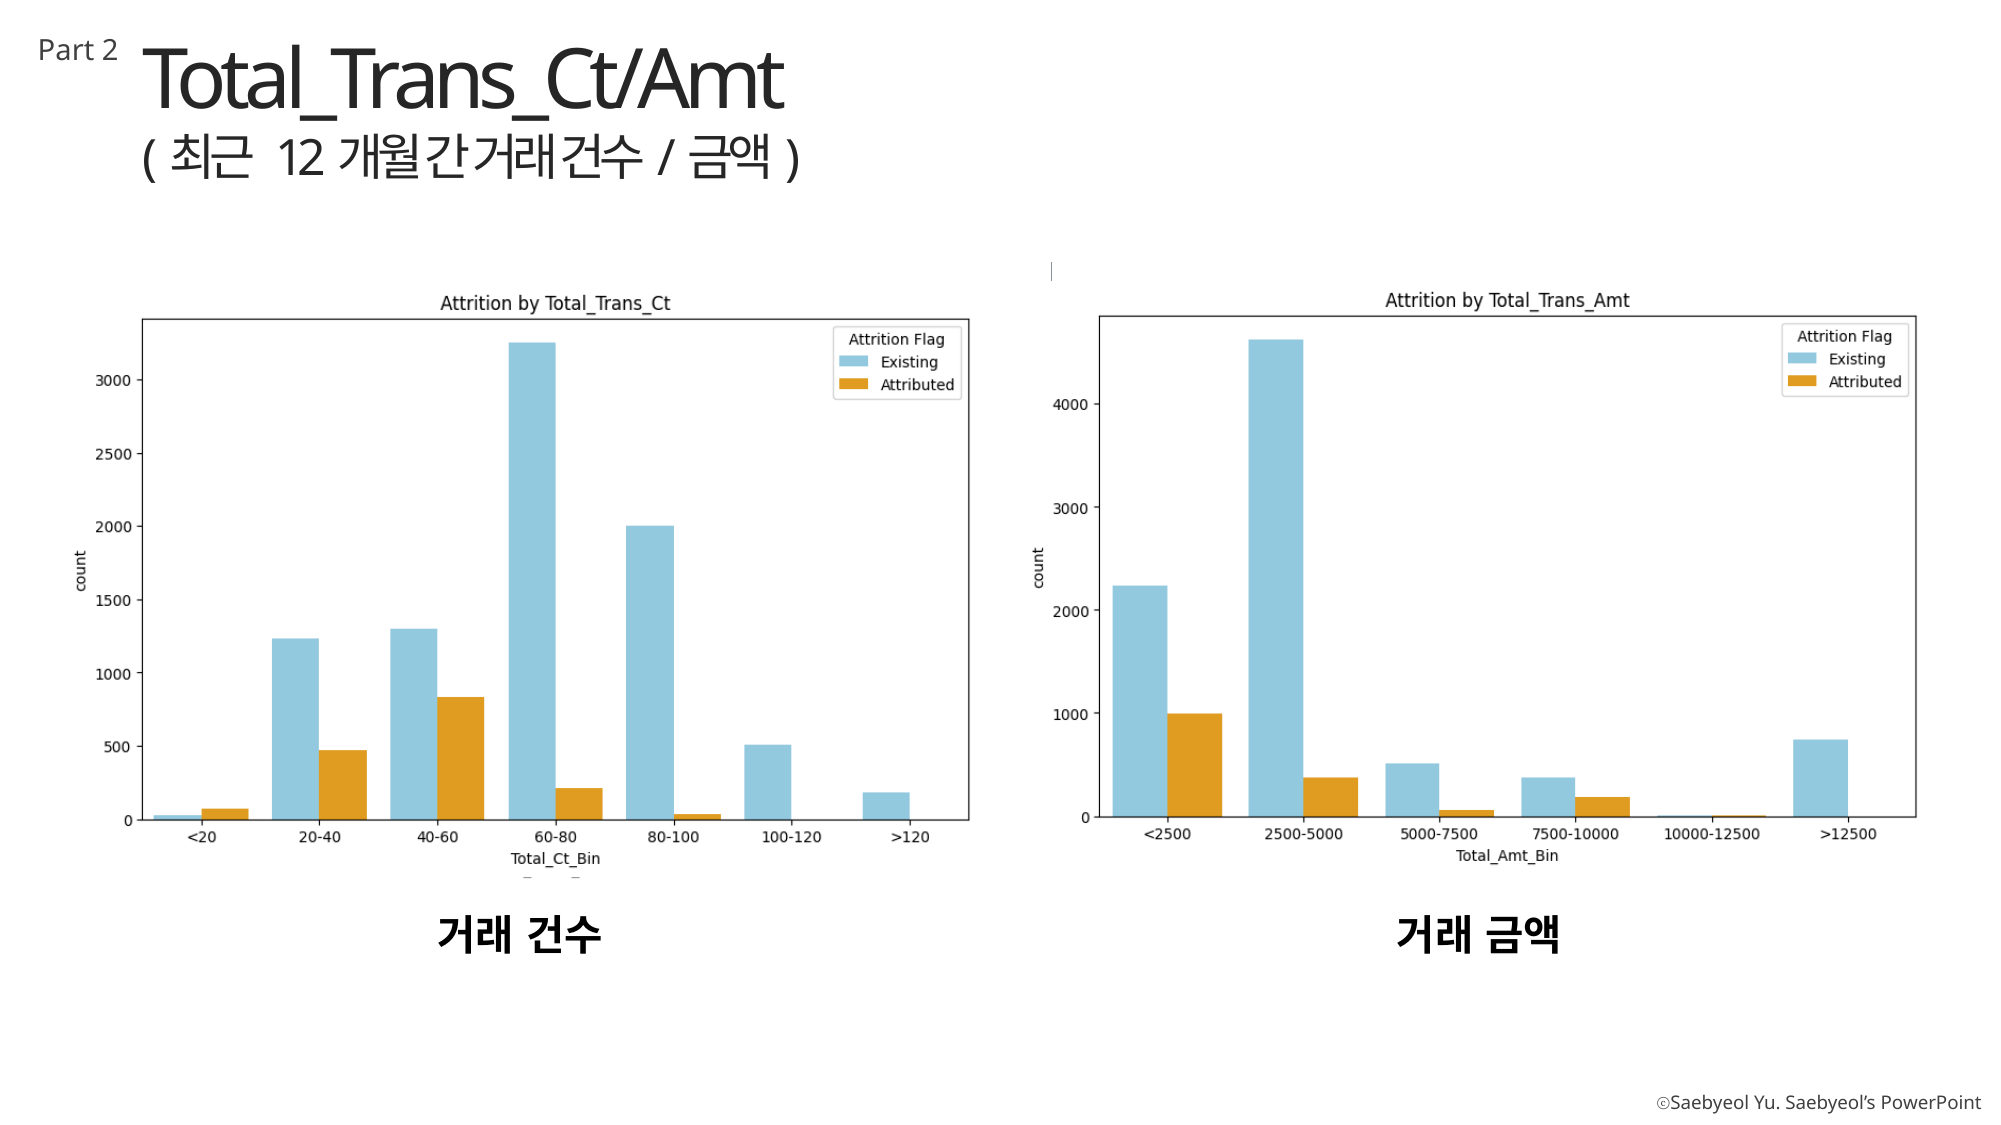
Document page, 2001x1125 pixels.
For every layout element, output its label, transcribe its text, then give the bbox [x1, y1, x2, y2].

text_box Total_Trans_Ct/Amt (최근 12개월 간 거래 건수/금액) [127, 17, 816, 193]
text_box 거래 건수 [308, 902, 732, 966]
picture [63, 259, 979, 902]
text_box 거래 금액 [1268, 901, 1692, 966]
text_box Part 2 [22, 23, 127, 74]
picture [1021, 242, 1929, 883]
